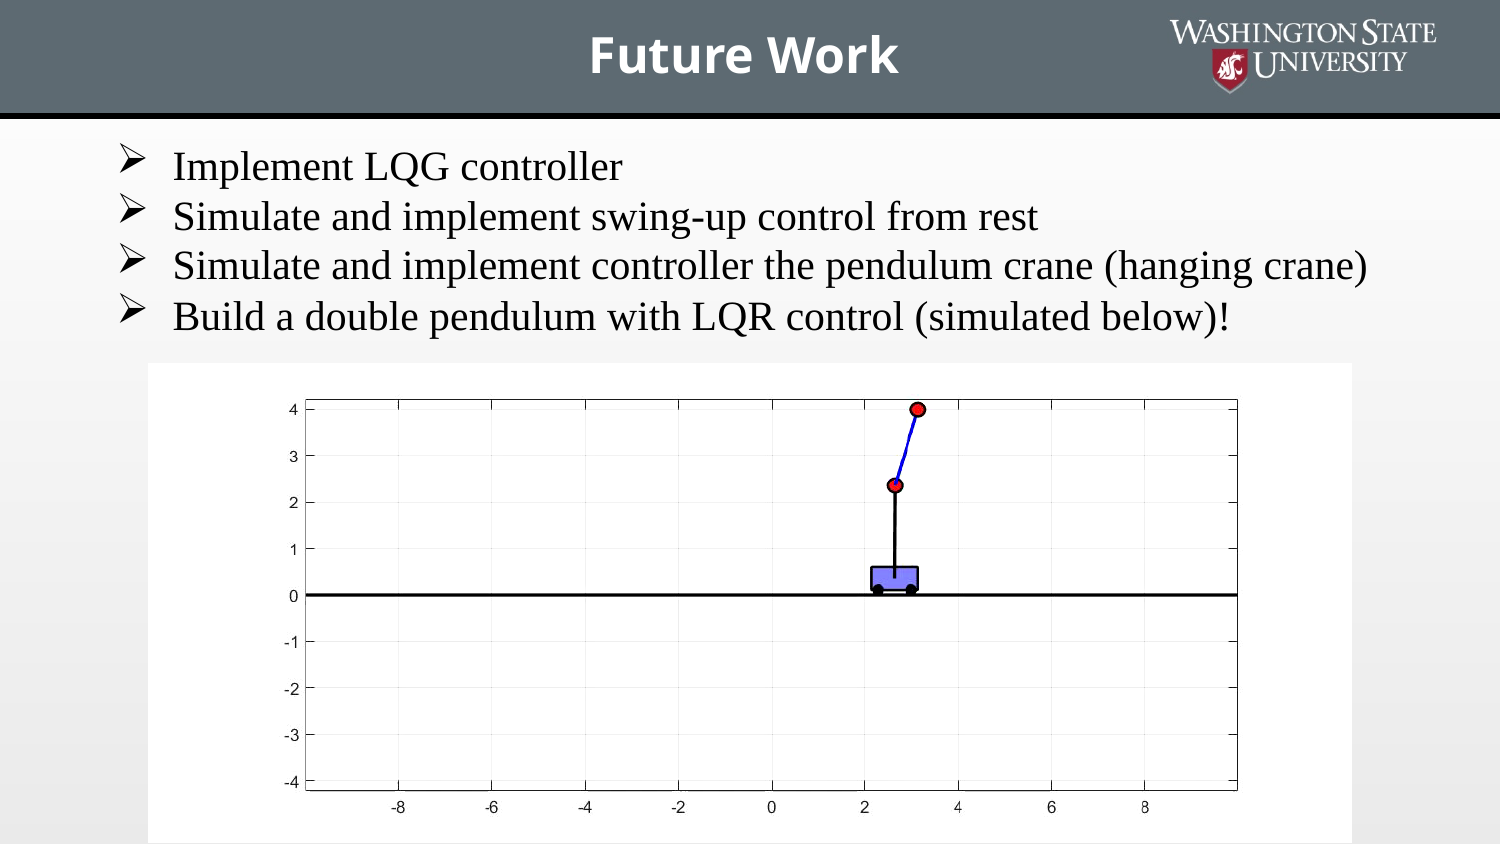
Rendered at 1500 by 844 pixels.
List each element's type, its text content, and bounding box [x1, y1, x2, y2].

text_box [147, 361, 1353, 844]
picture [0, 0, 1500, 113]
text_box Implement LQG controller Simulate and implement swing-up control from rest Simulate and implement controller the pendulum crane (hanging crane) Build a double pendulum with LQR control (simulated below)! [54, 130, 1488, 531]
title Future Work [0, 20, 1488, 93]
